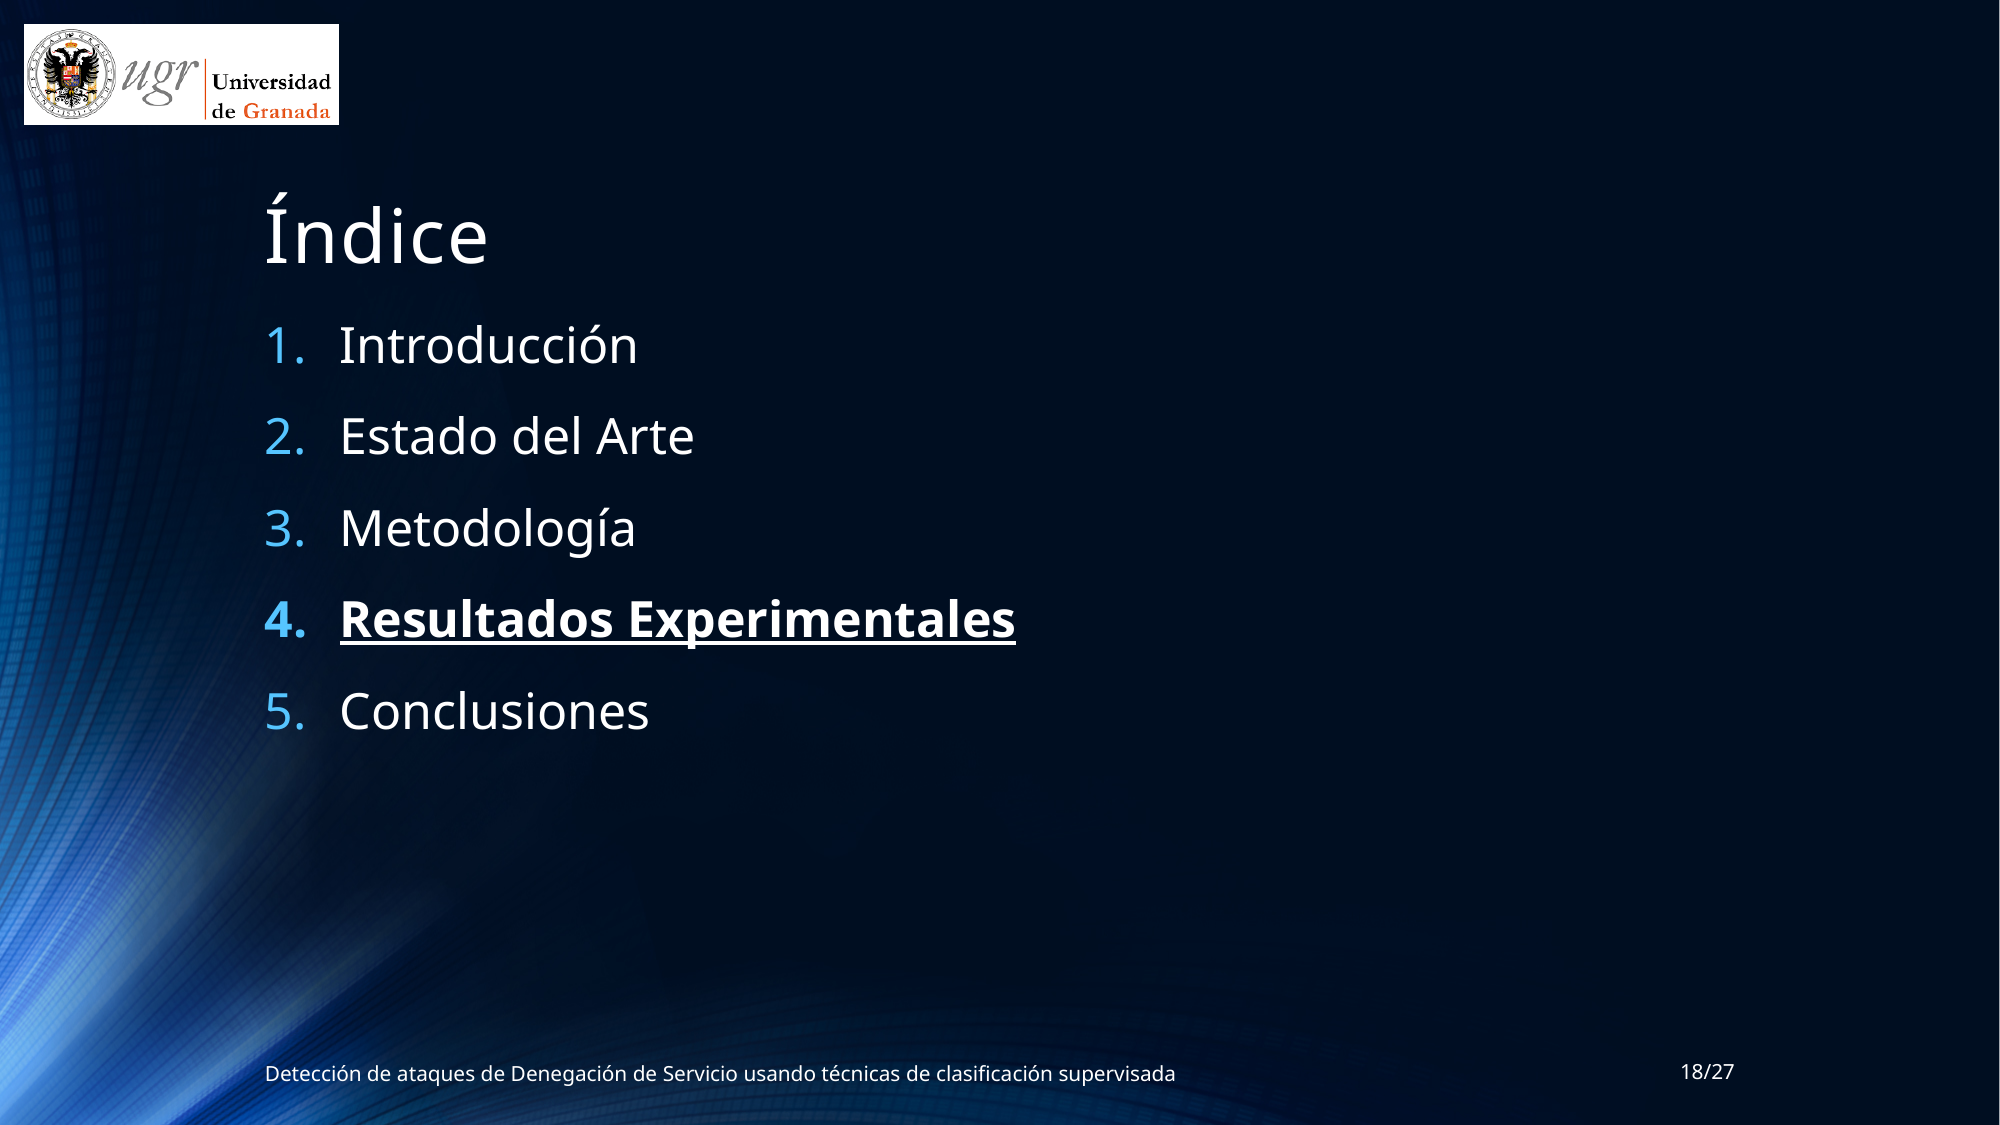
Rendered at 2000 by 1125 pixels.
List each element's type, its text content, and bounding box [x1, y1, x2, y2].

list Introducción Estado del Arte Metodología Resultados Experimentales Conclusiones [249, 312, 1749, 988]
title Índice [249, 62, 1750, 288]
footer Detección de ataques de Denegación de Servicio usando técnicas de clasificación supervisada [249, 1050, 1325, 1096]
picture [0, 0, 2000, 1125]
slide_number 18/27 [1612, 1050, 1750, 1096]
